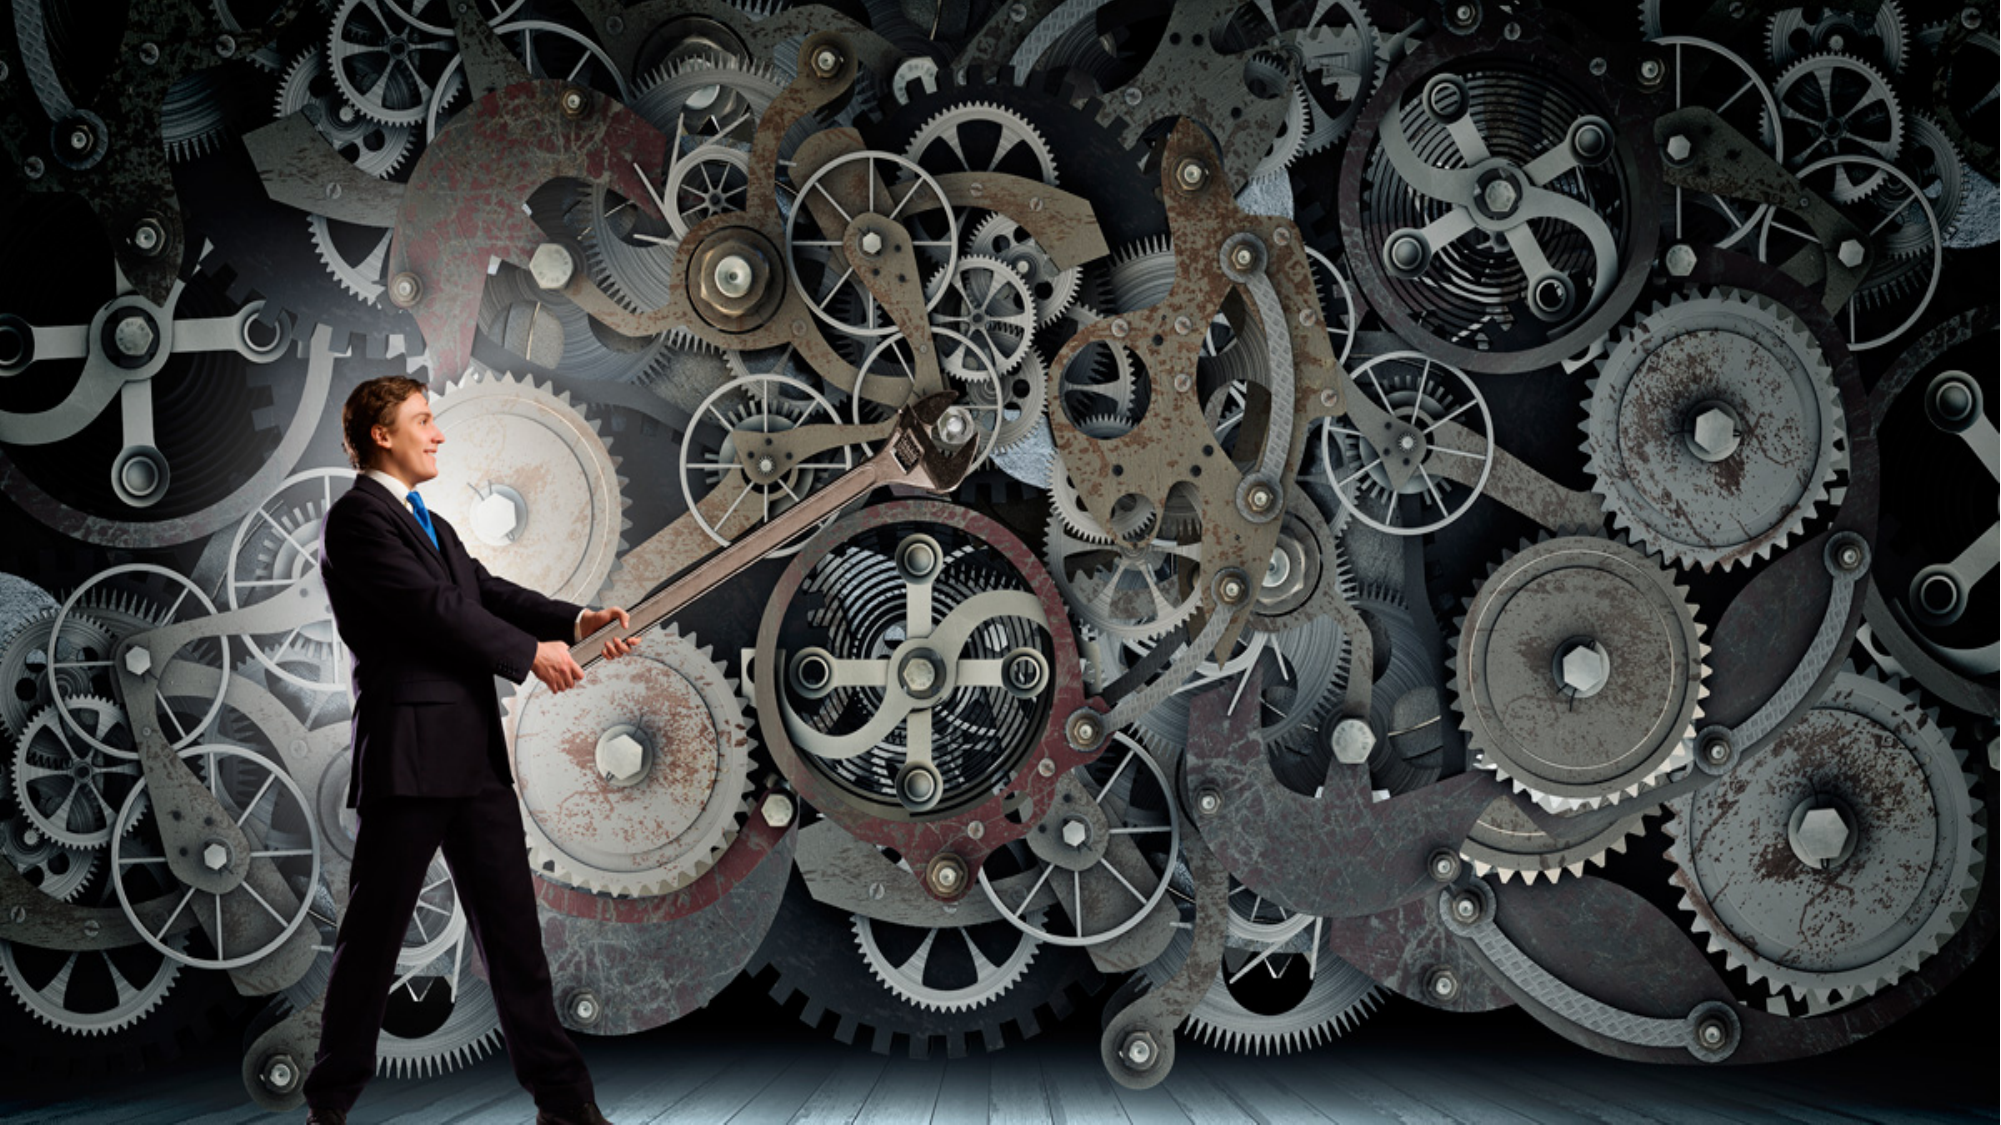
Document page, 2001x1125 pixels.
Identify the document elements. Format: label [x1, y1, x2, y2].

list [0, 0, 2000, 1125]
